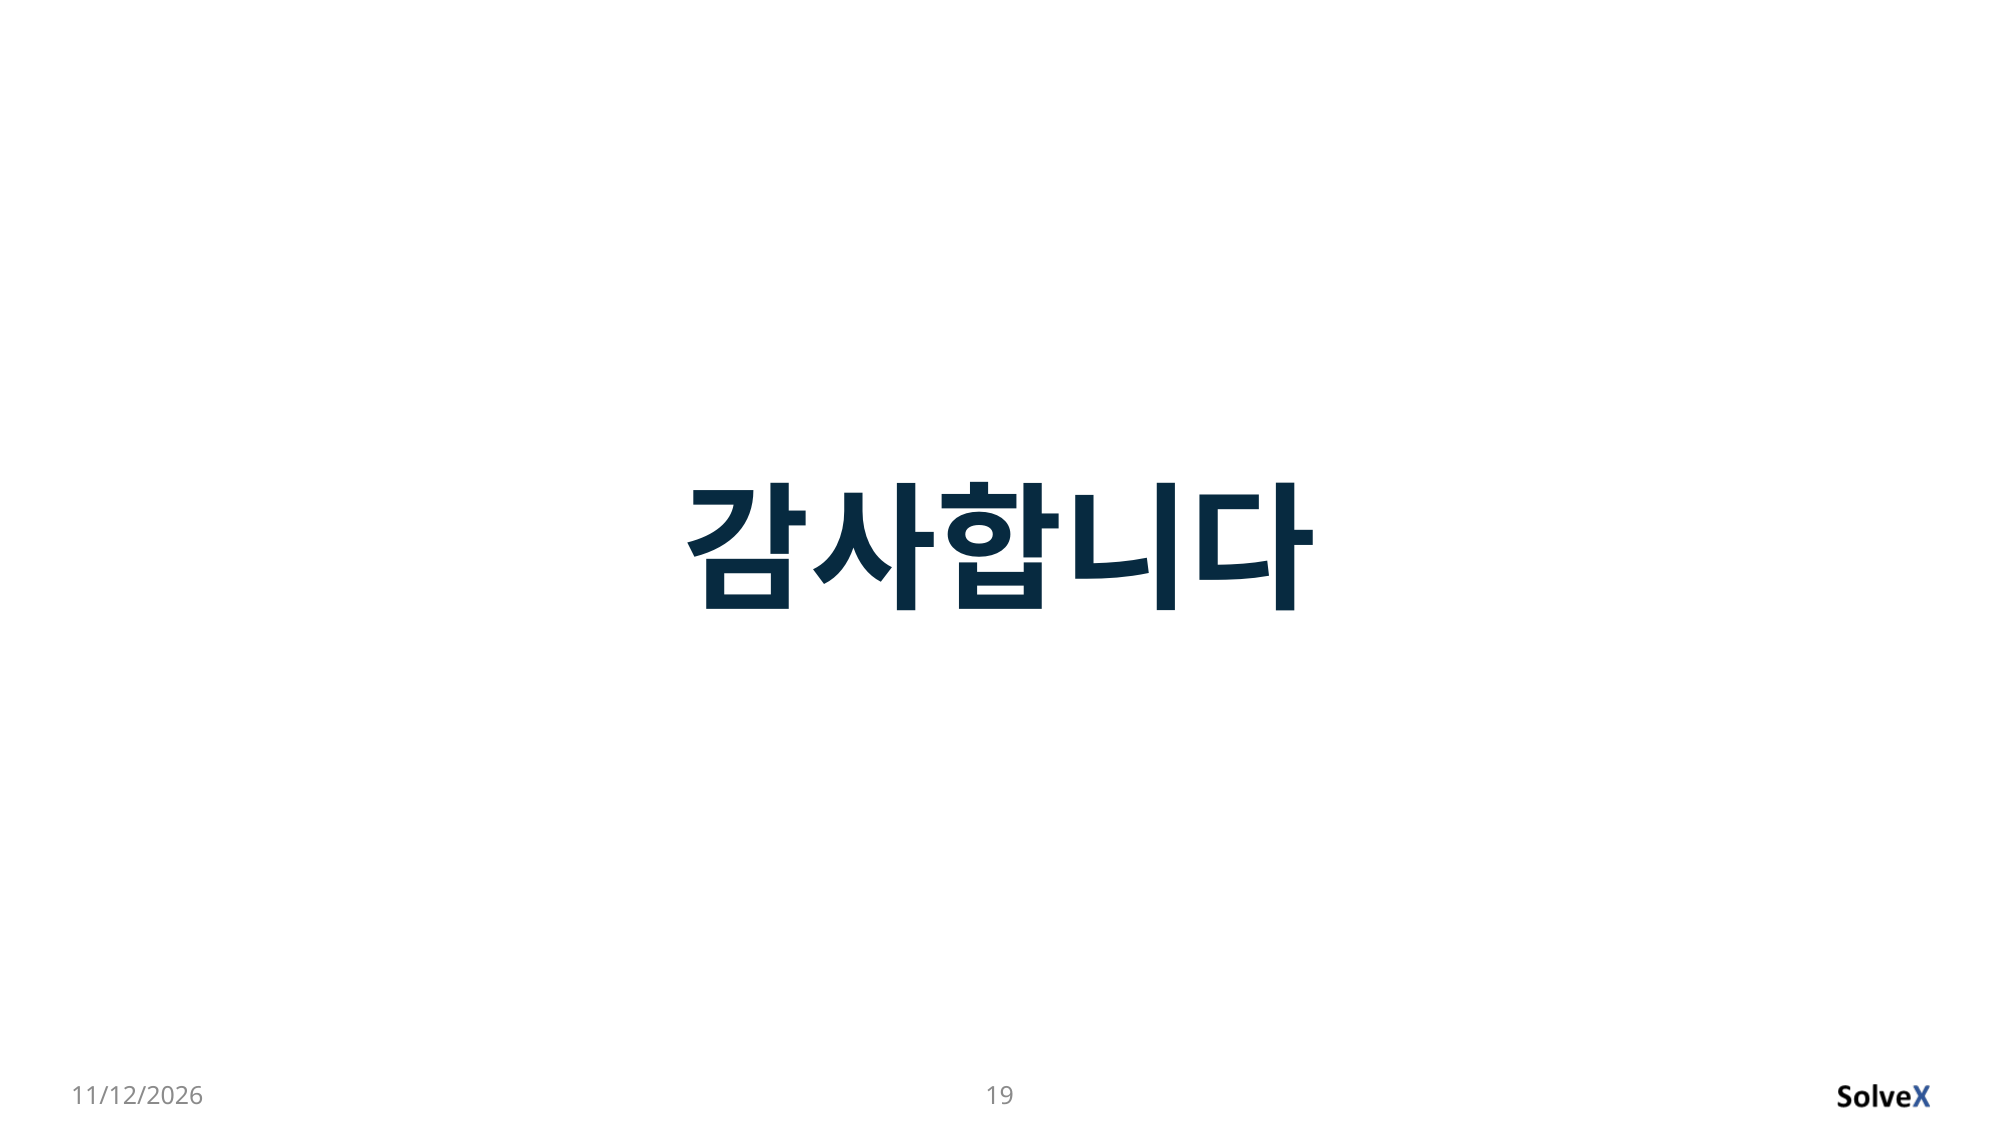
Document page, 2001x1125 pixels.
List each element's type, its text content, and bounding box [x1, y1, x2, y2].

slide_number 19 [774, 1067, 1225, 1125]
text_box 감사합니다 [546, 453, 1453, 634]
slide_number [56, 1067, 507, 1125]
picture [1816, 1066, 1951, 1125]
